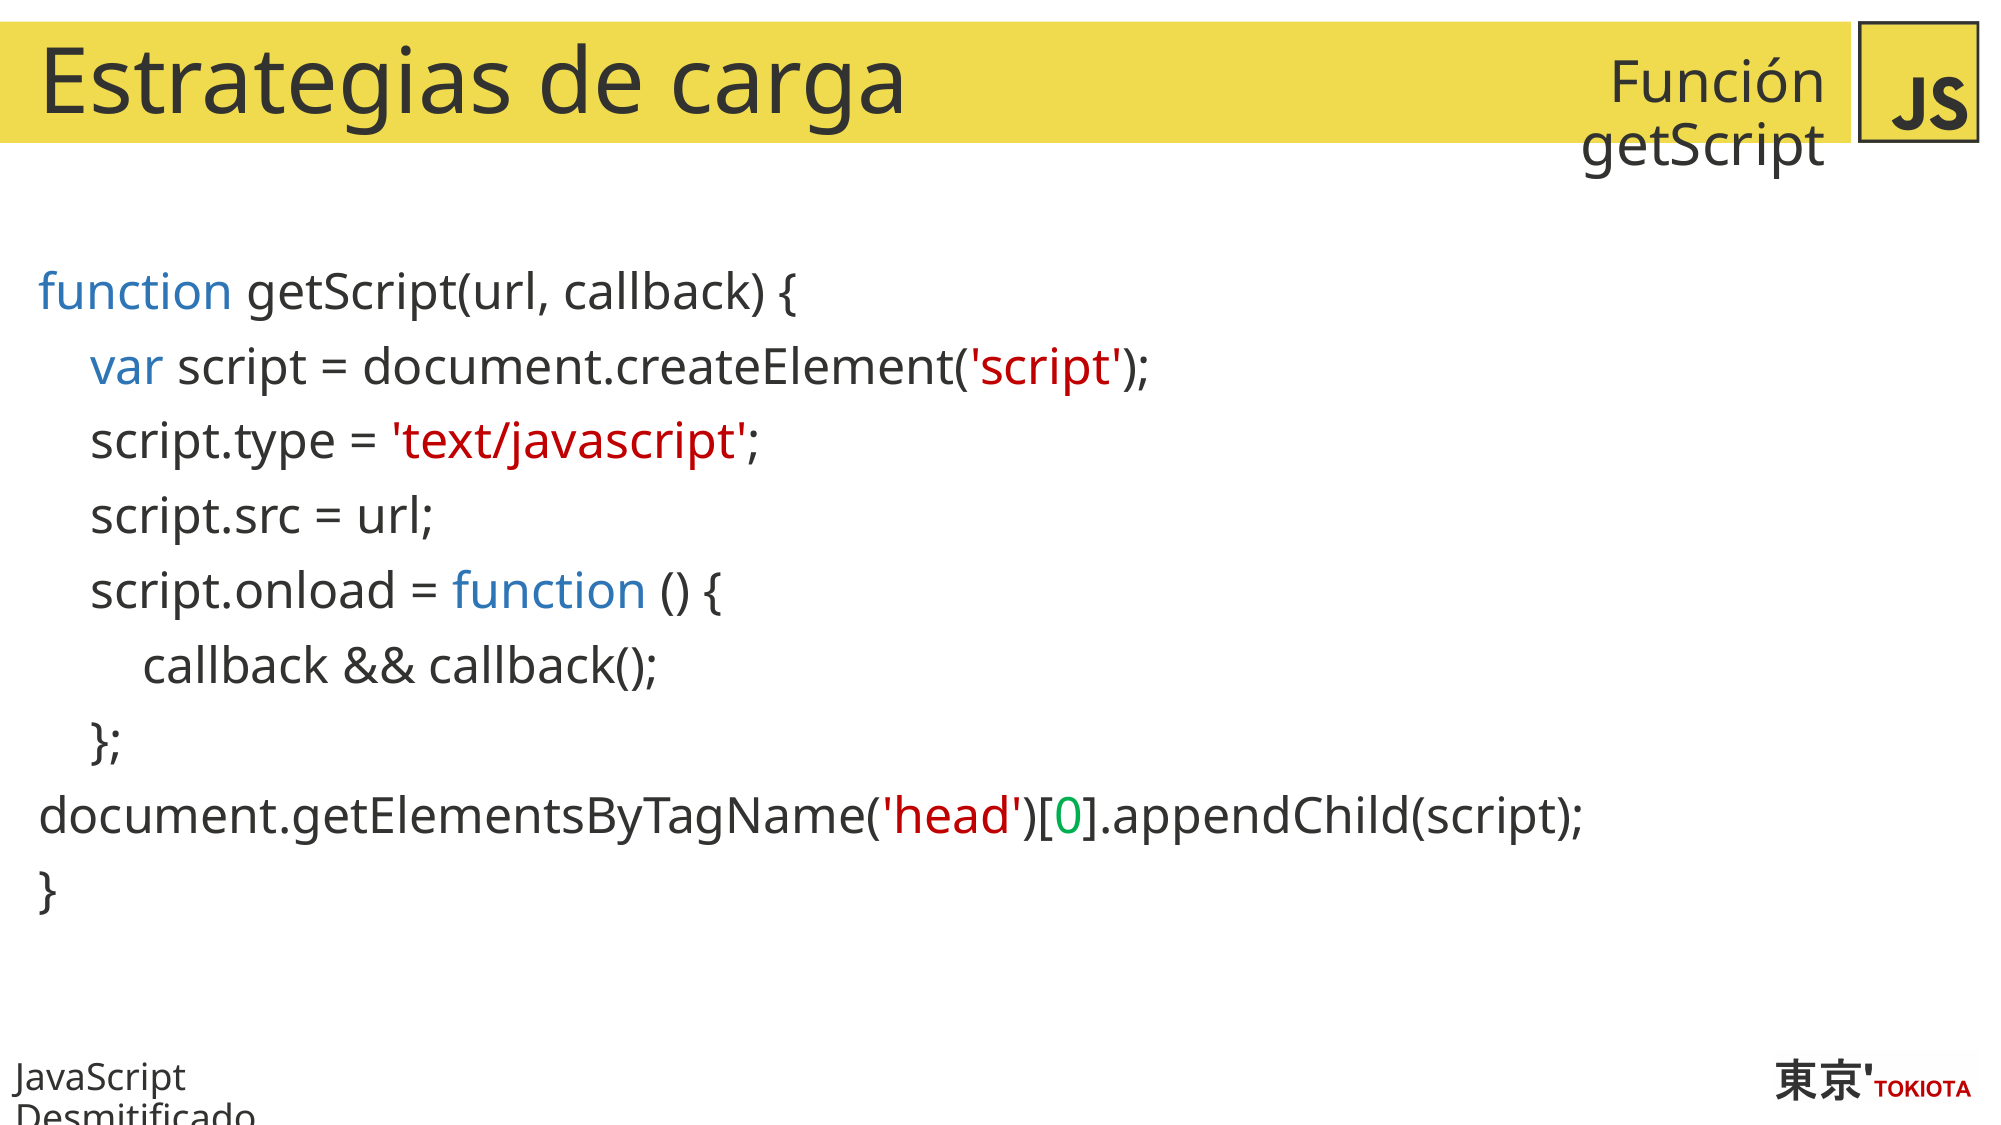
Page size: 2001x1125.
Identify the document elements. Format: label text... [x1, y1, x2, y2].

list function getScript(url, callback) { var script = document.createElement('script'); script.type = 'text/javascript'; script.src = url; script.onload = function () { callback && callback(); }; document.getElementsByTagName('head')[0].appendChild(script); } [23, 209, 1979, 1019]
picture [1774, 1050, 1979, 1105]
list Función getScript [1368, 44, 1841, 139]
title Estrategias de carga [23, 27, 1353, 139]
picture [1858, 21, 1980, 143]
